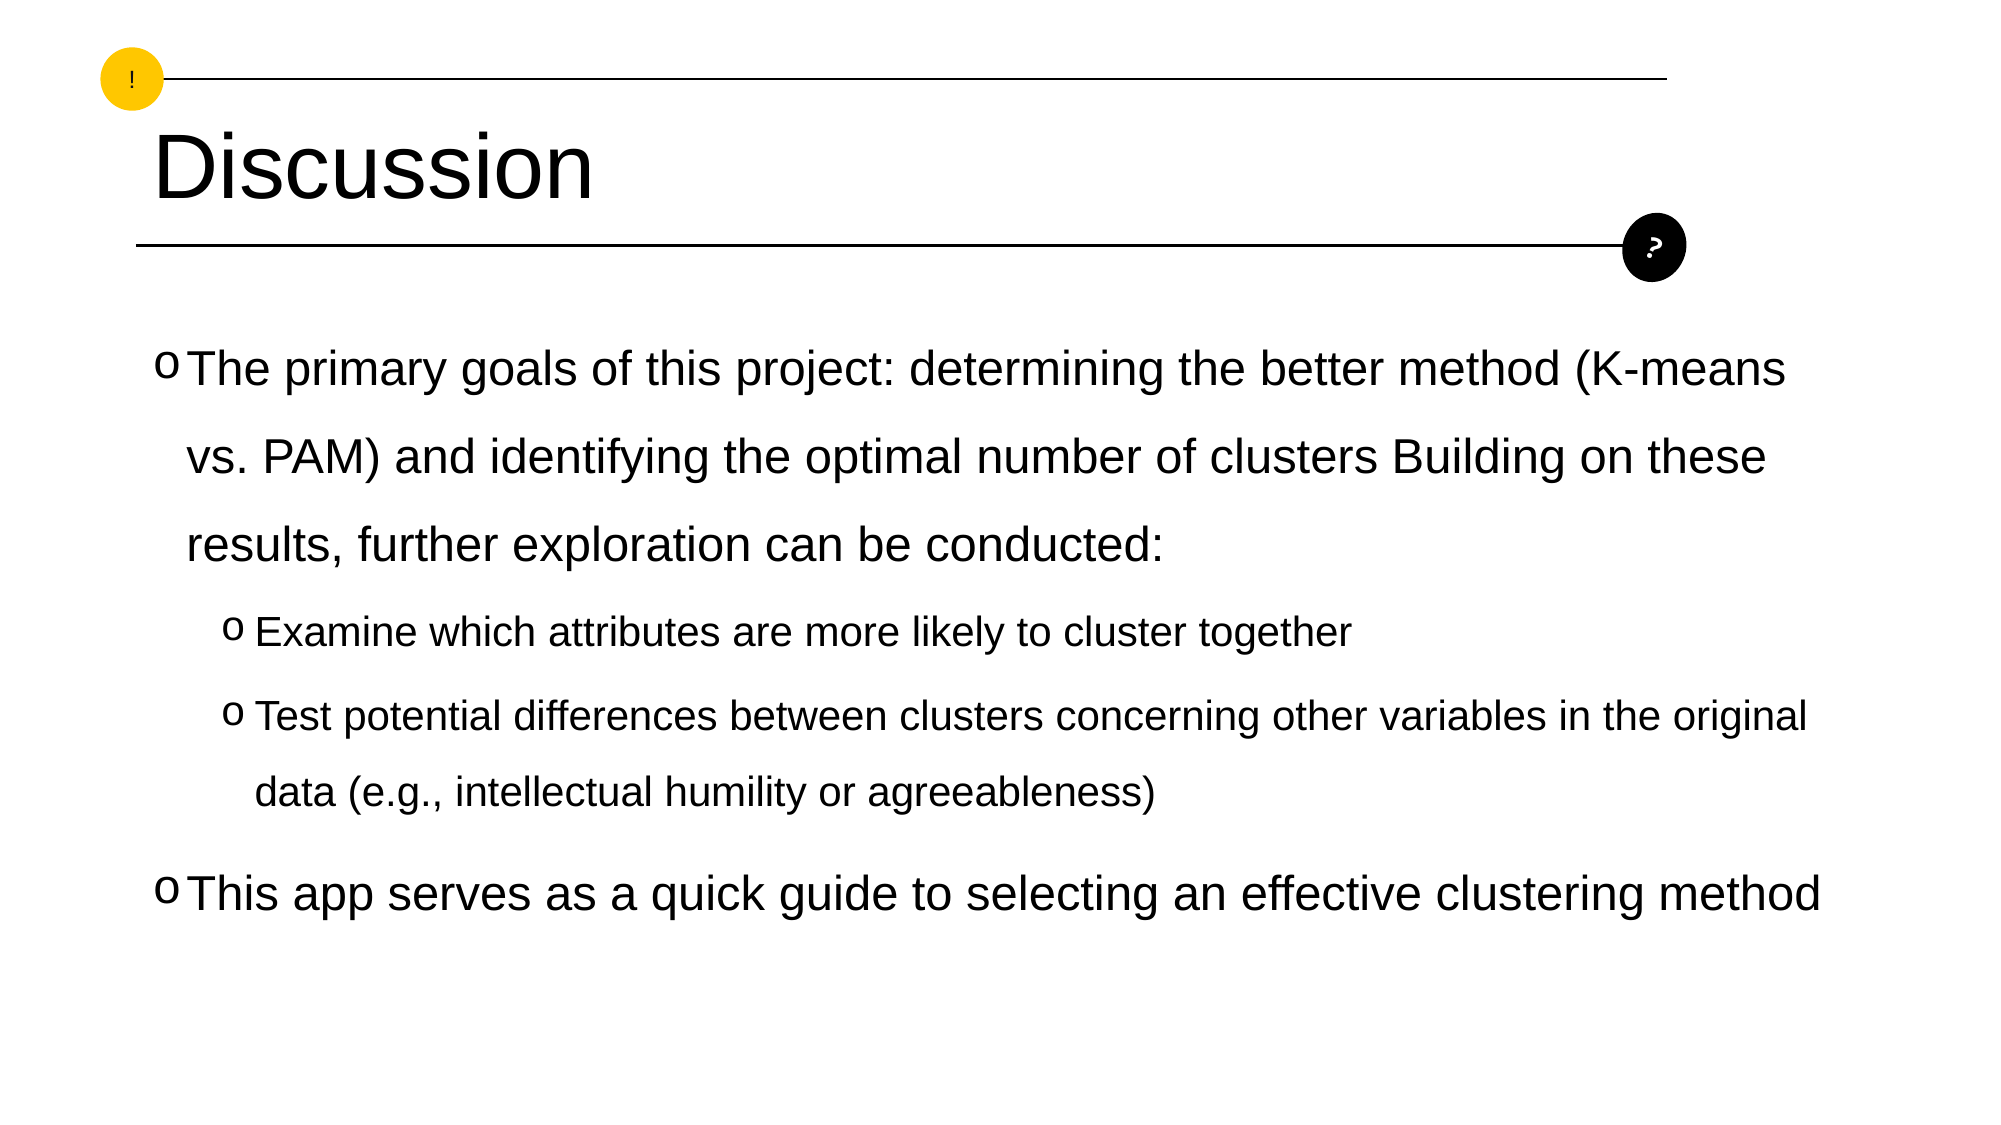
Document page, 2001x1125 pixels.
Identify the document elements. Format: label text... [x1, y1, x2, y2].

text_box ! [100, 47, 164, 111]
title Discussion [137, 59, 1863, 278]
list The primary goals of this project: determining the better method (K-means vs. PAM) and identifying the optimal number of clusters Building on these results, further exploration can be conducted: Examine which attributes are more likely to cluster together Test potential differences between clusters concerning other variables in the original data (e.g., intellectual humility or agreeableness) This app serves as a quick guide to selecting an effective clustering method [137, 299, 1863, 1014]
text_box ? [1622, 212, 1687, 283]
